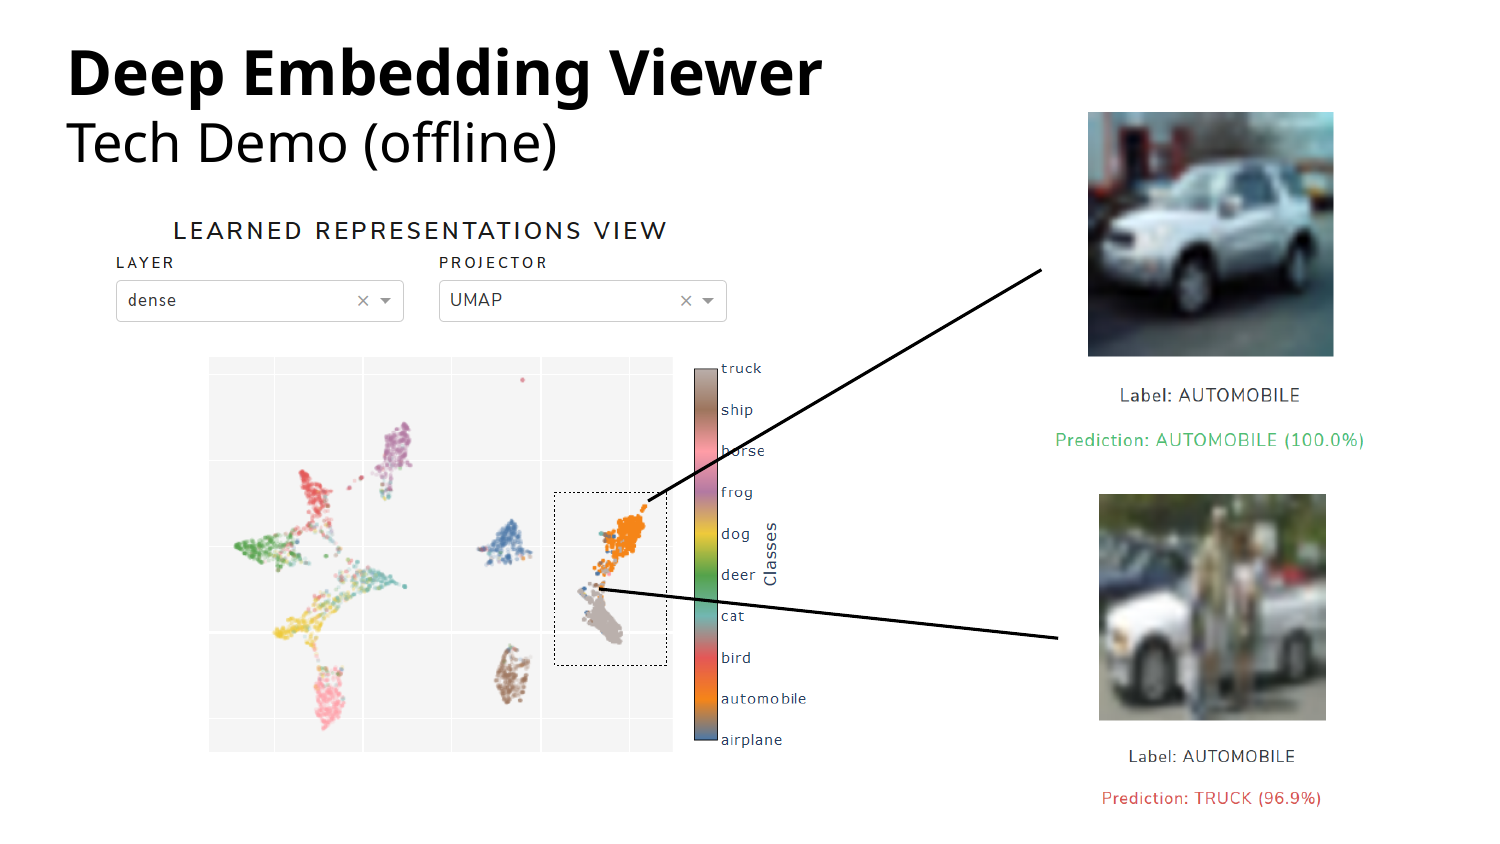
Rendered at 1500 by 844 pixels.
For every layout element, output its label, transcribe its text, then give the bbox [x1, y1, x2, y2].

picture [100, 187, 858, 794]
title Deep Embedding Viewer Tech Demo (offline) [51, 51, 1449, 189]
picture [1041, 87, 1378, 814]
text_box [647, 269, 1042, 502]
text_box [598, 588, 1059, 639]
